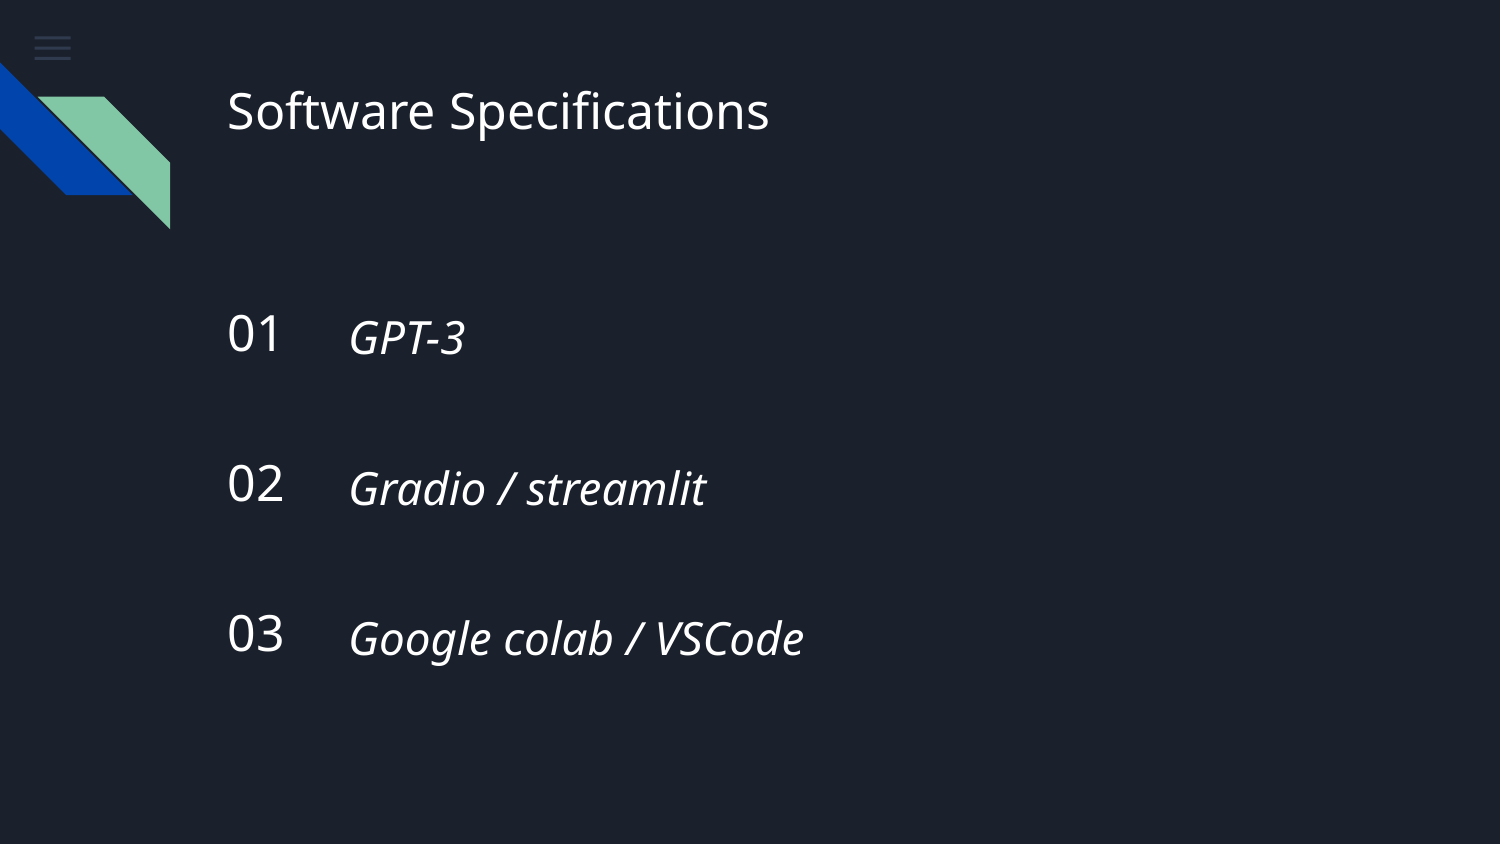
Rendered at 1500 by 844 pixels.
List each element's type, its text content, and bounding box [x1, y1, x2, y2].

list GPT-3 [333, 286, 1298, 419]
list Google colab / VSCode [333, 586, 1298, 719]
text_box 03 [212, 586, 333, 719]
text_box 02 [212, 436, 333, 569]
text_box 01 [212, 286, 333, 419]
title Software Specifications [212, 64, 1368, 215]
list Gradio / streamlit [333, 436, 1298, 569]
